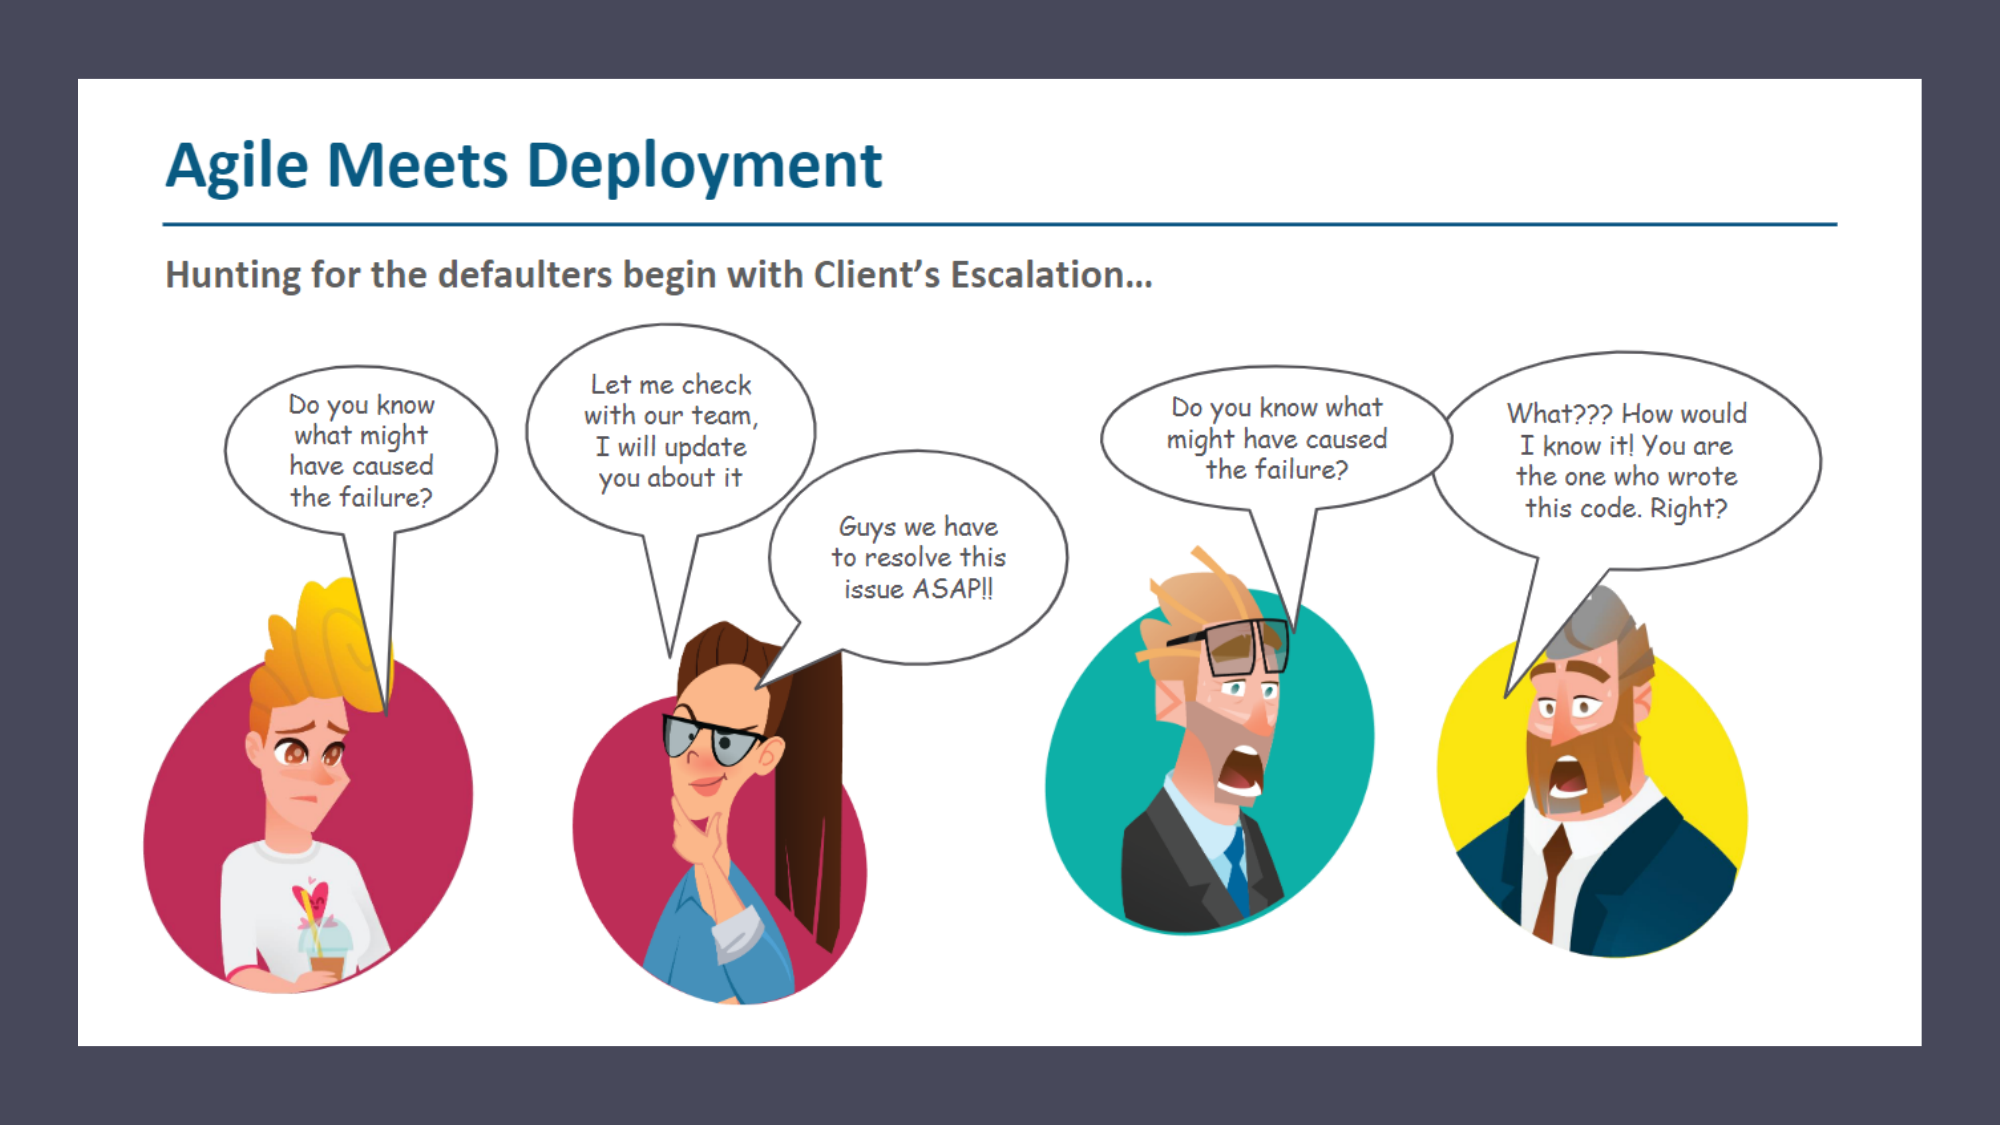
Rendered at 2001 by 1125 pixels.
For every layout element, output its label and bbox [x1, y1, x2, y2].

text_box [0, 0, 2000, 1125]
text_box [77, 78, 1923, 1047]
list [105, 115, 1895, 1010]
